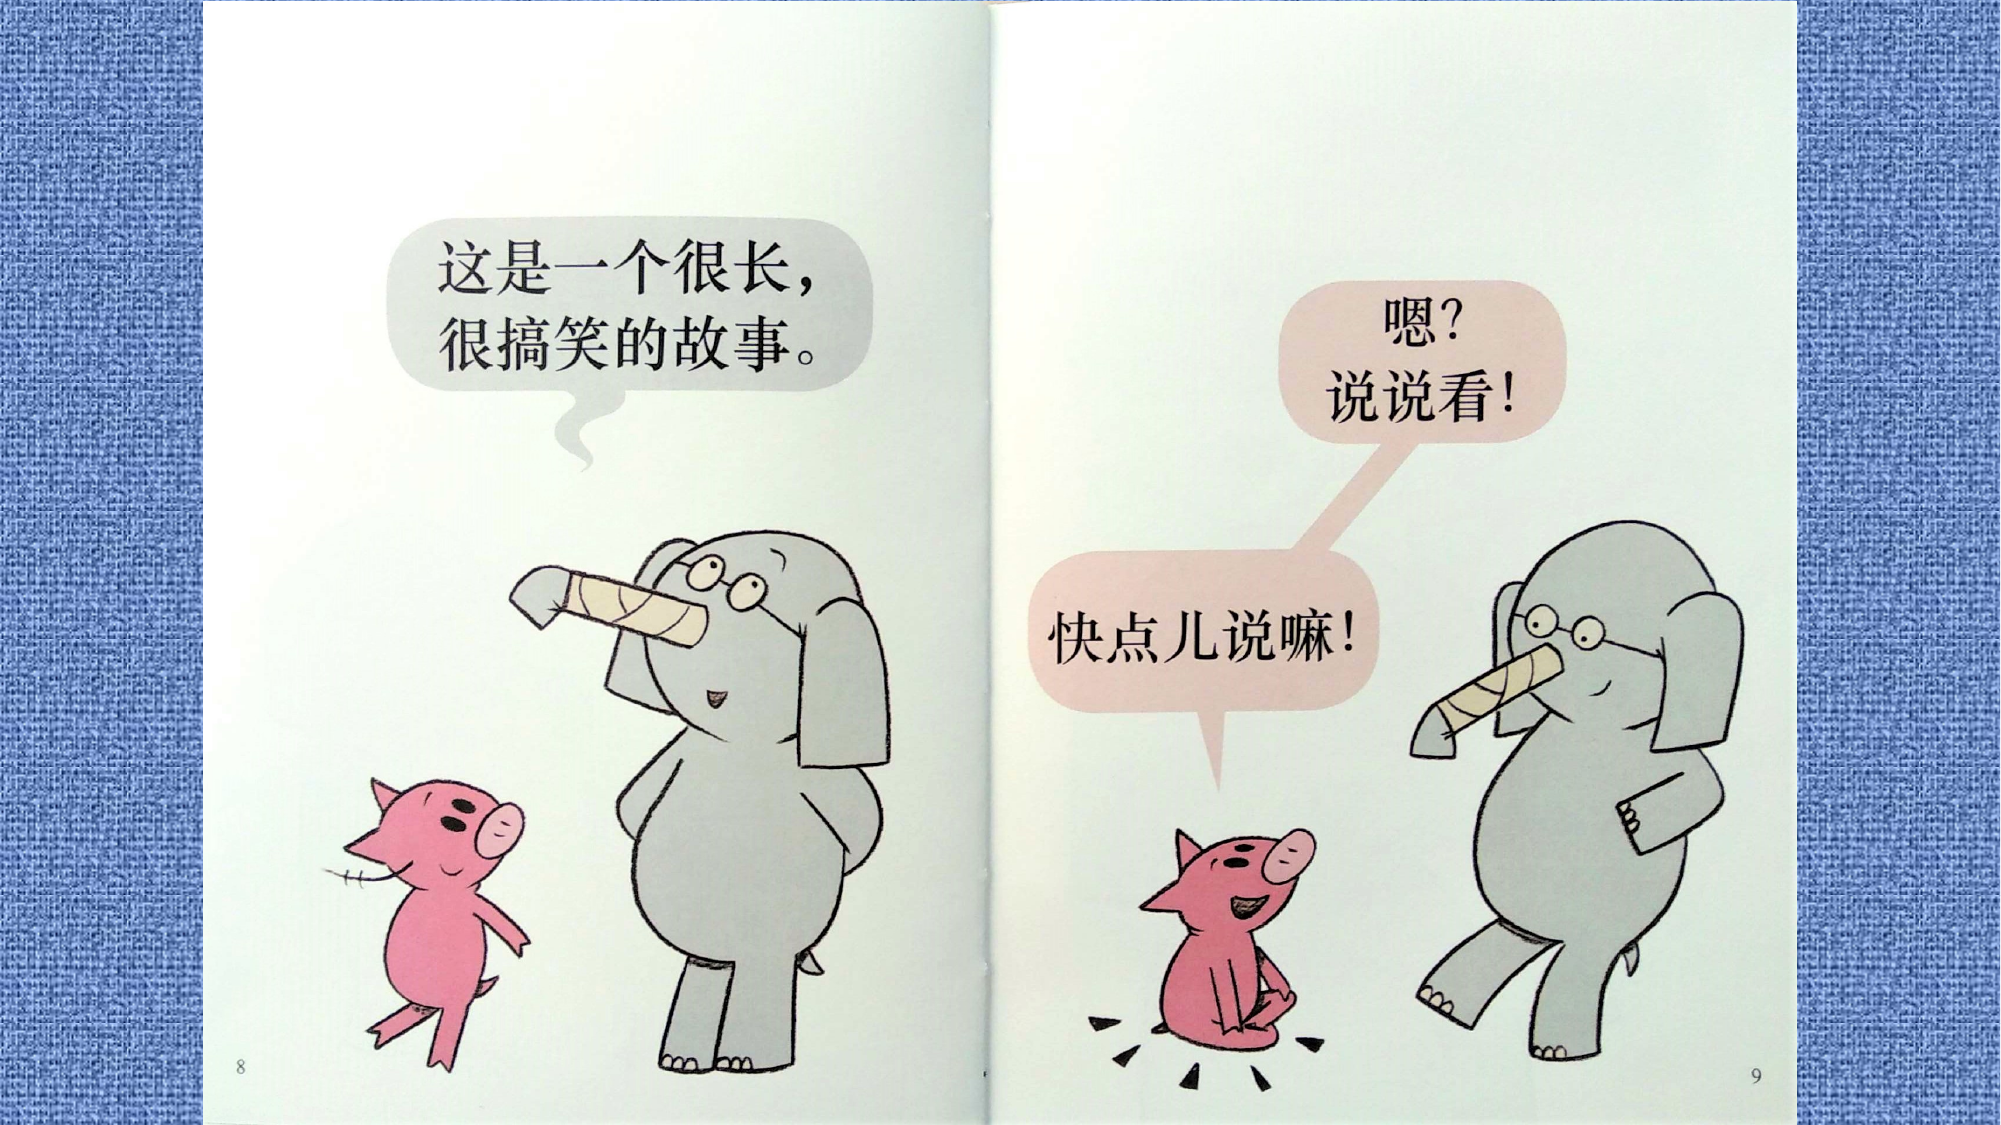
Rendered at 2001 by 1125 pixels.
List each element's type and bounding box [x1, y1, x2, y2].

picture [0, 0, 2001, 1125]
list [203, 1, 1797, 1125]
